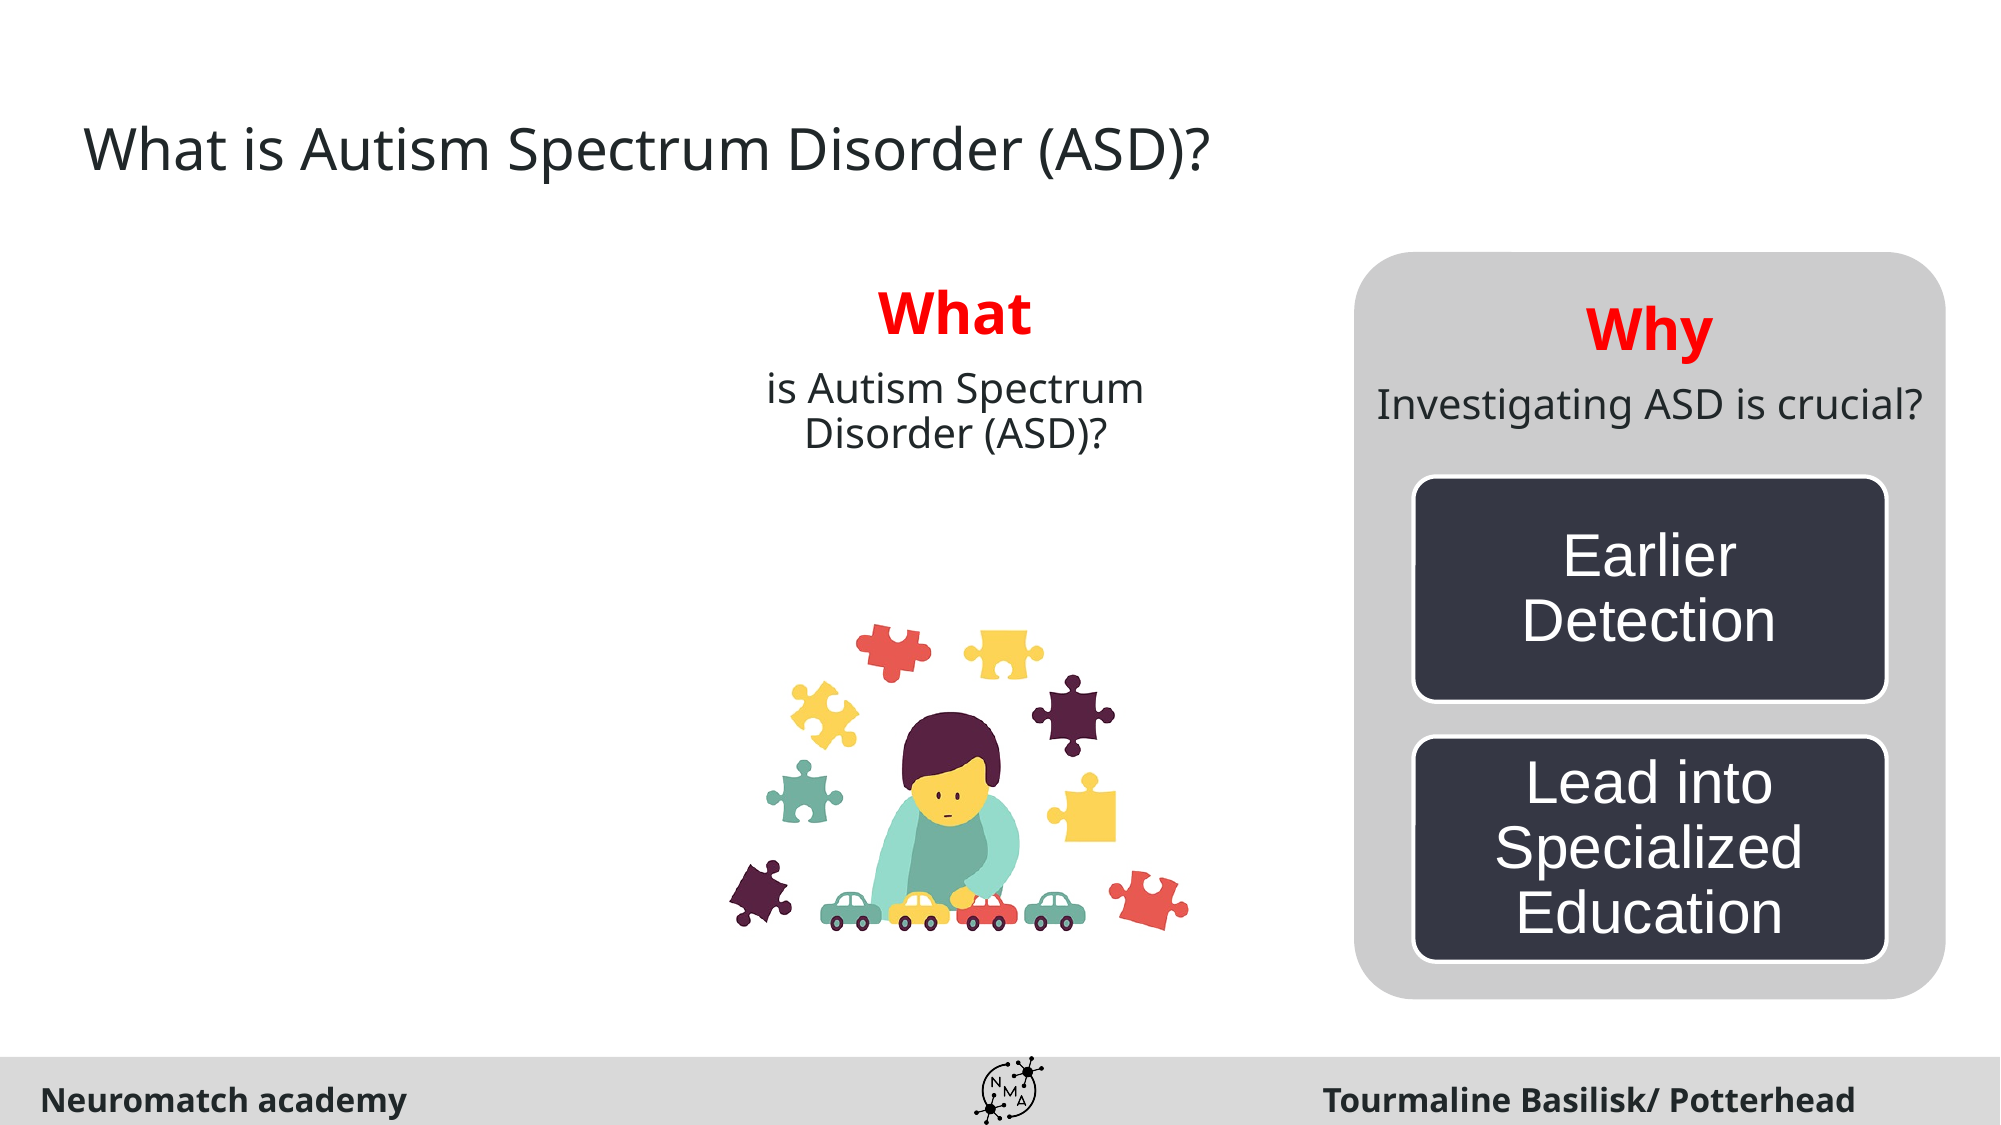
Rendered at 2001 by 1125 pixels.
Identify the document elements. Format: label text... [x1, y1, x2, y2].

picture [974, 1056, 1044, 1125]
text_box Earlier Detection [1419, 483, 1880, 696]
text_box What is Autism Spectrum Disorder (ASD)? [659, 258, 1252, 483]
text_box [1413, 744, 1419, 954]
text_box Why Investigating ASD is crucial? [1354, 251, 1946, 477]
text_box [1421, 956, 1879, 962]
text_box [1354, 477, 1946, 1000]
title What is Autism Spectrum Disorder (ASD)? [68, 97, 1932, 223]
picture [715, 604, 1196, 944]
text_box Lead into Specialized Education [1419, 742, 1880, 956]
text_box [1420, 476, 1887, 702]
text_box [1413, 484, 1419, 695]
text_box [1421, 736, 1879, 742]
text_box [1880, 743, 1887, 956]
